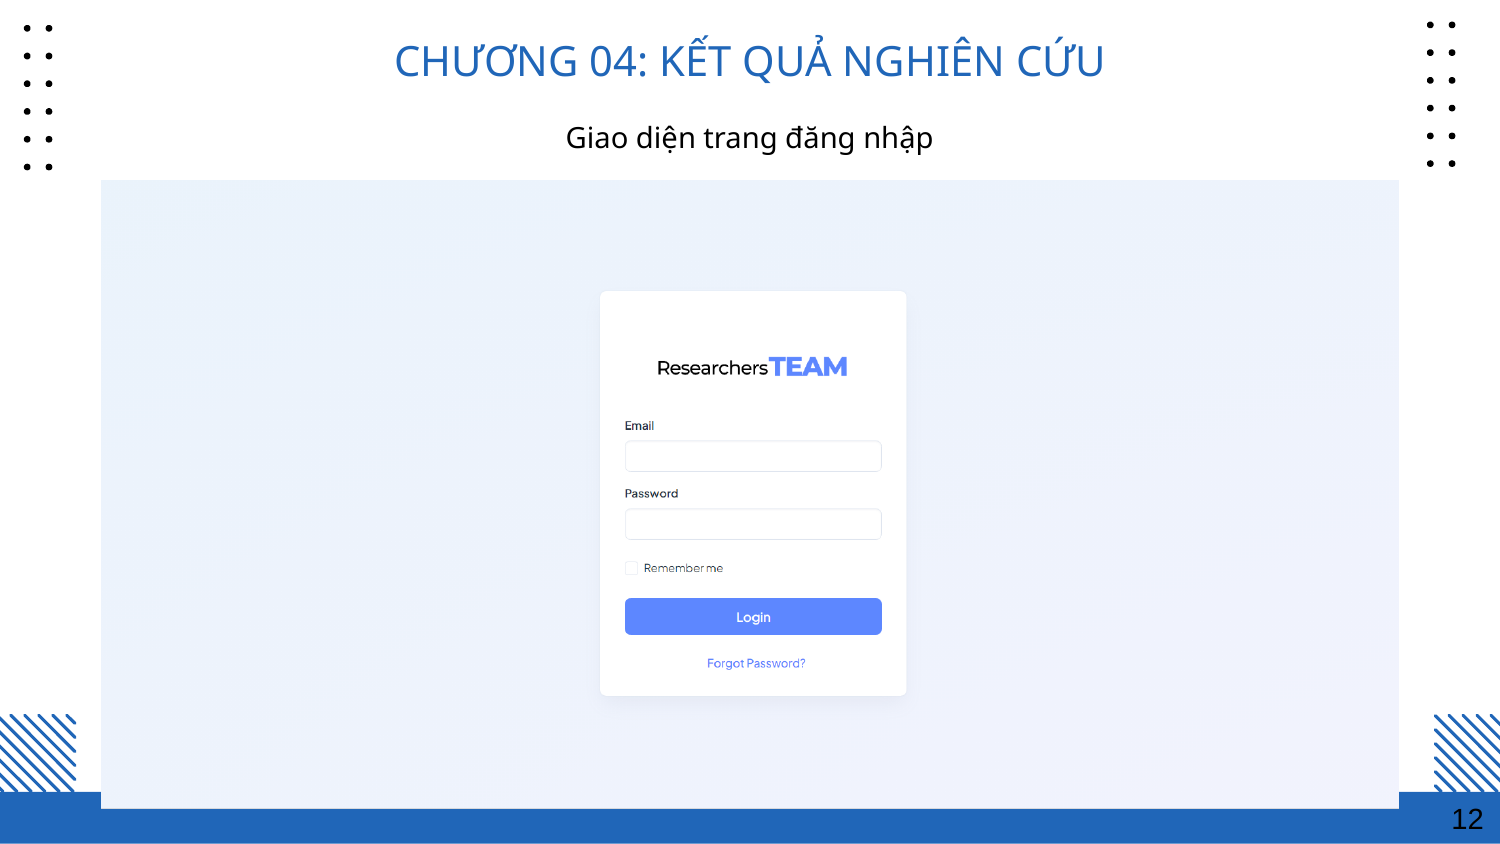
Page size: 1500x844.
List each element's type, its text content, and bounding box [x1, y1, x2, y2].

text_box Giao diện trang đăng nhập [507, 112, 993, 163]
picture [100, 179, 1400, 809]
text_box 12 [1436, 793, 1500, 843]
text_box CHƯƠNG 04: KẾT QUẢ NGHIÊN CỨU [118, 24, 1382, 96]
